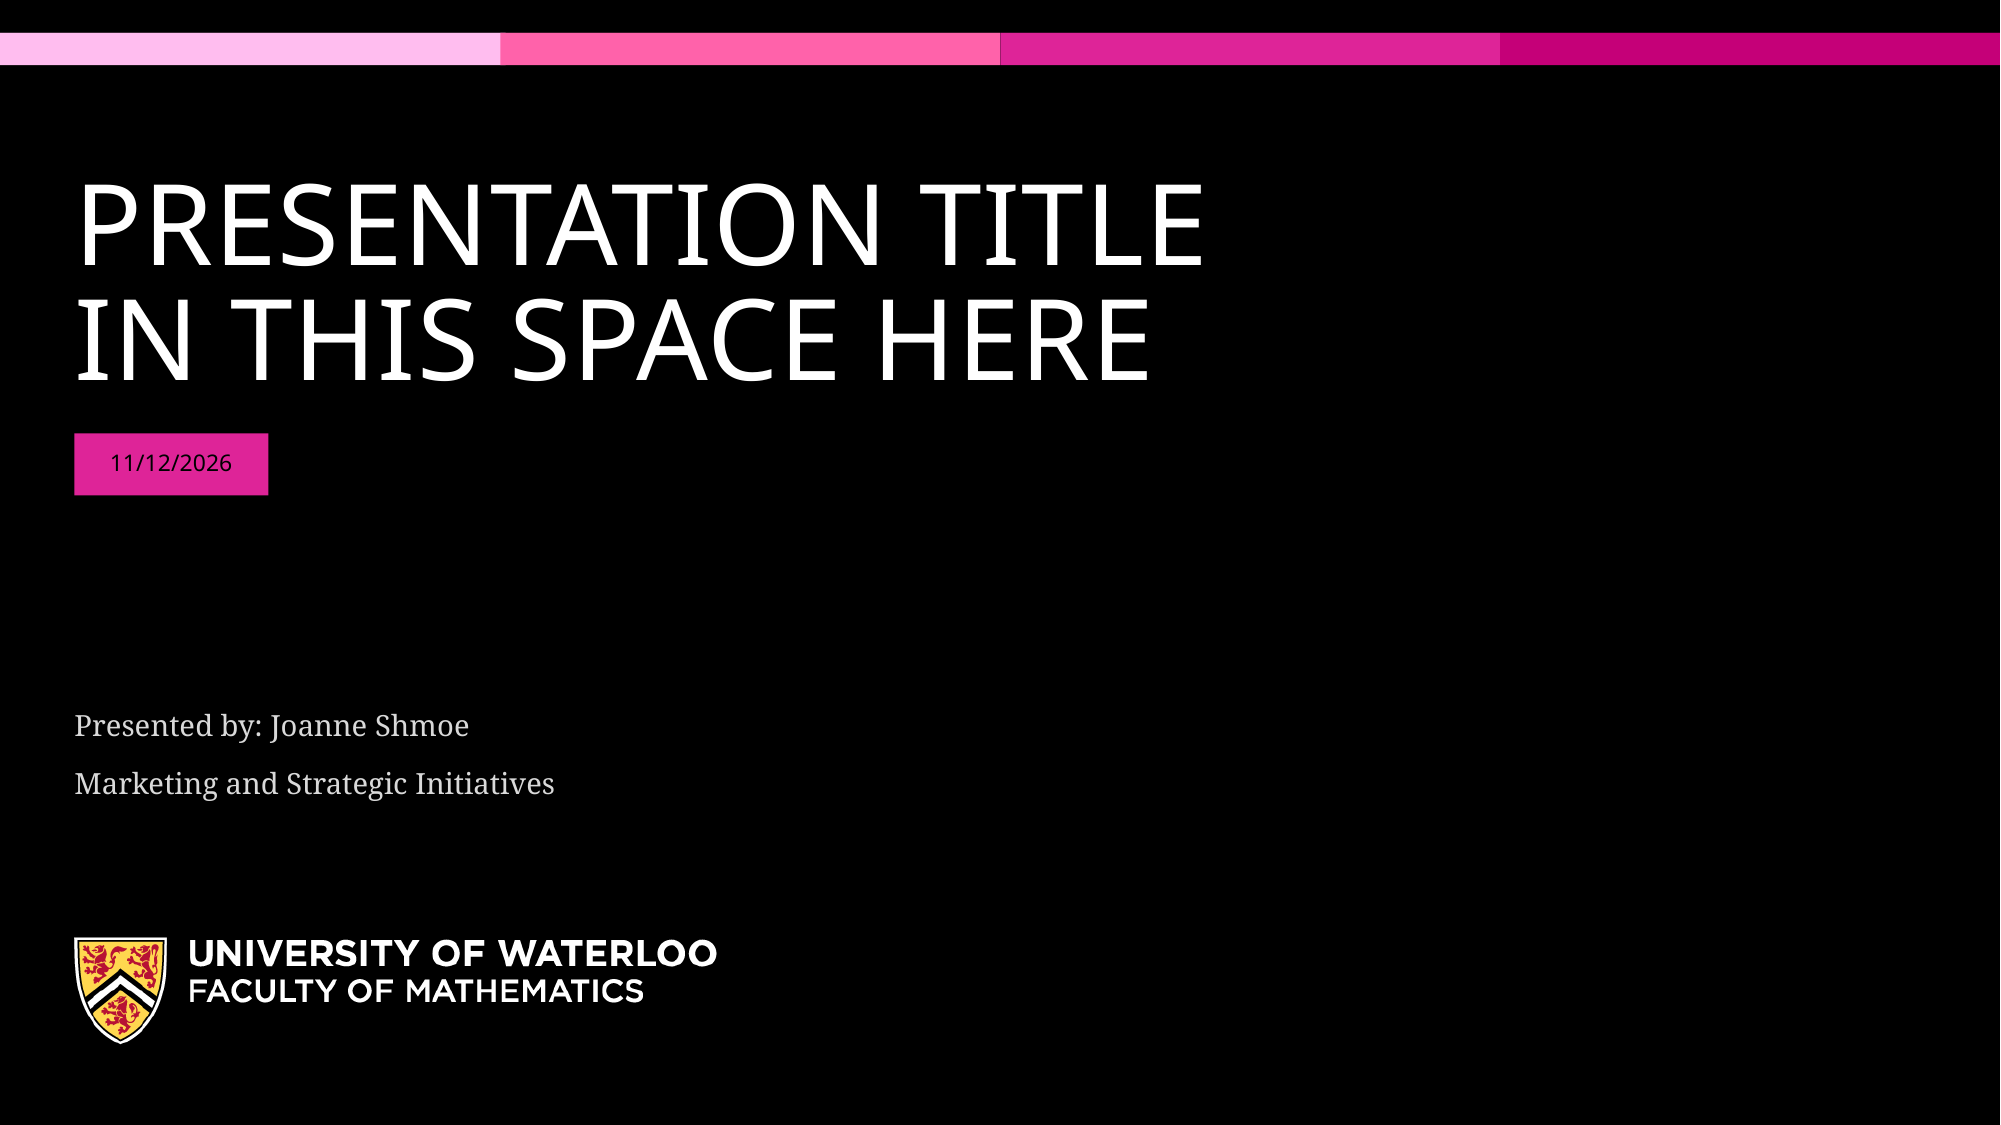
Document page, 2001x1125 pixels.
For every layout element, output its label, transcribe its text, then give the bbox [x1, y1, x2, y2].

picture [0, 861, 820, 1120]
subtitle Presented by: Joanne Shmoe Marketing and Strategic Initiatives [74, 699, 975, 810]
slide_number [74, 433, 269, 496]
title PRESENTATION TITLE IN THIS SPACE HERE [74, 168, 1501, 411]
